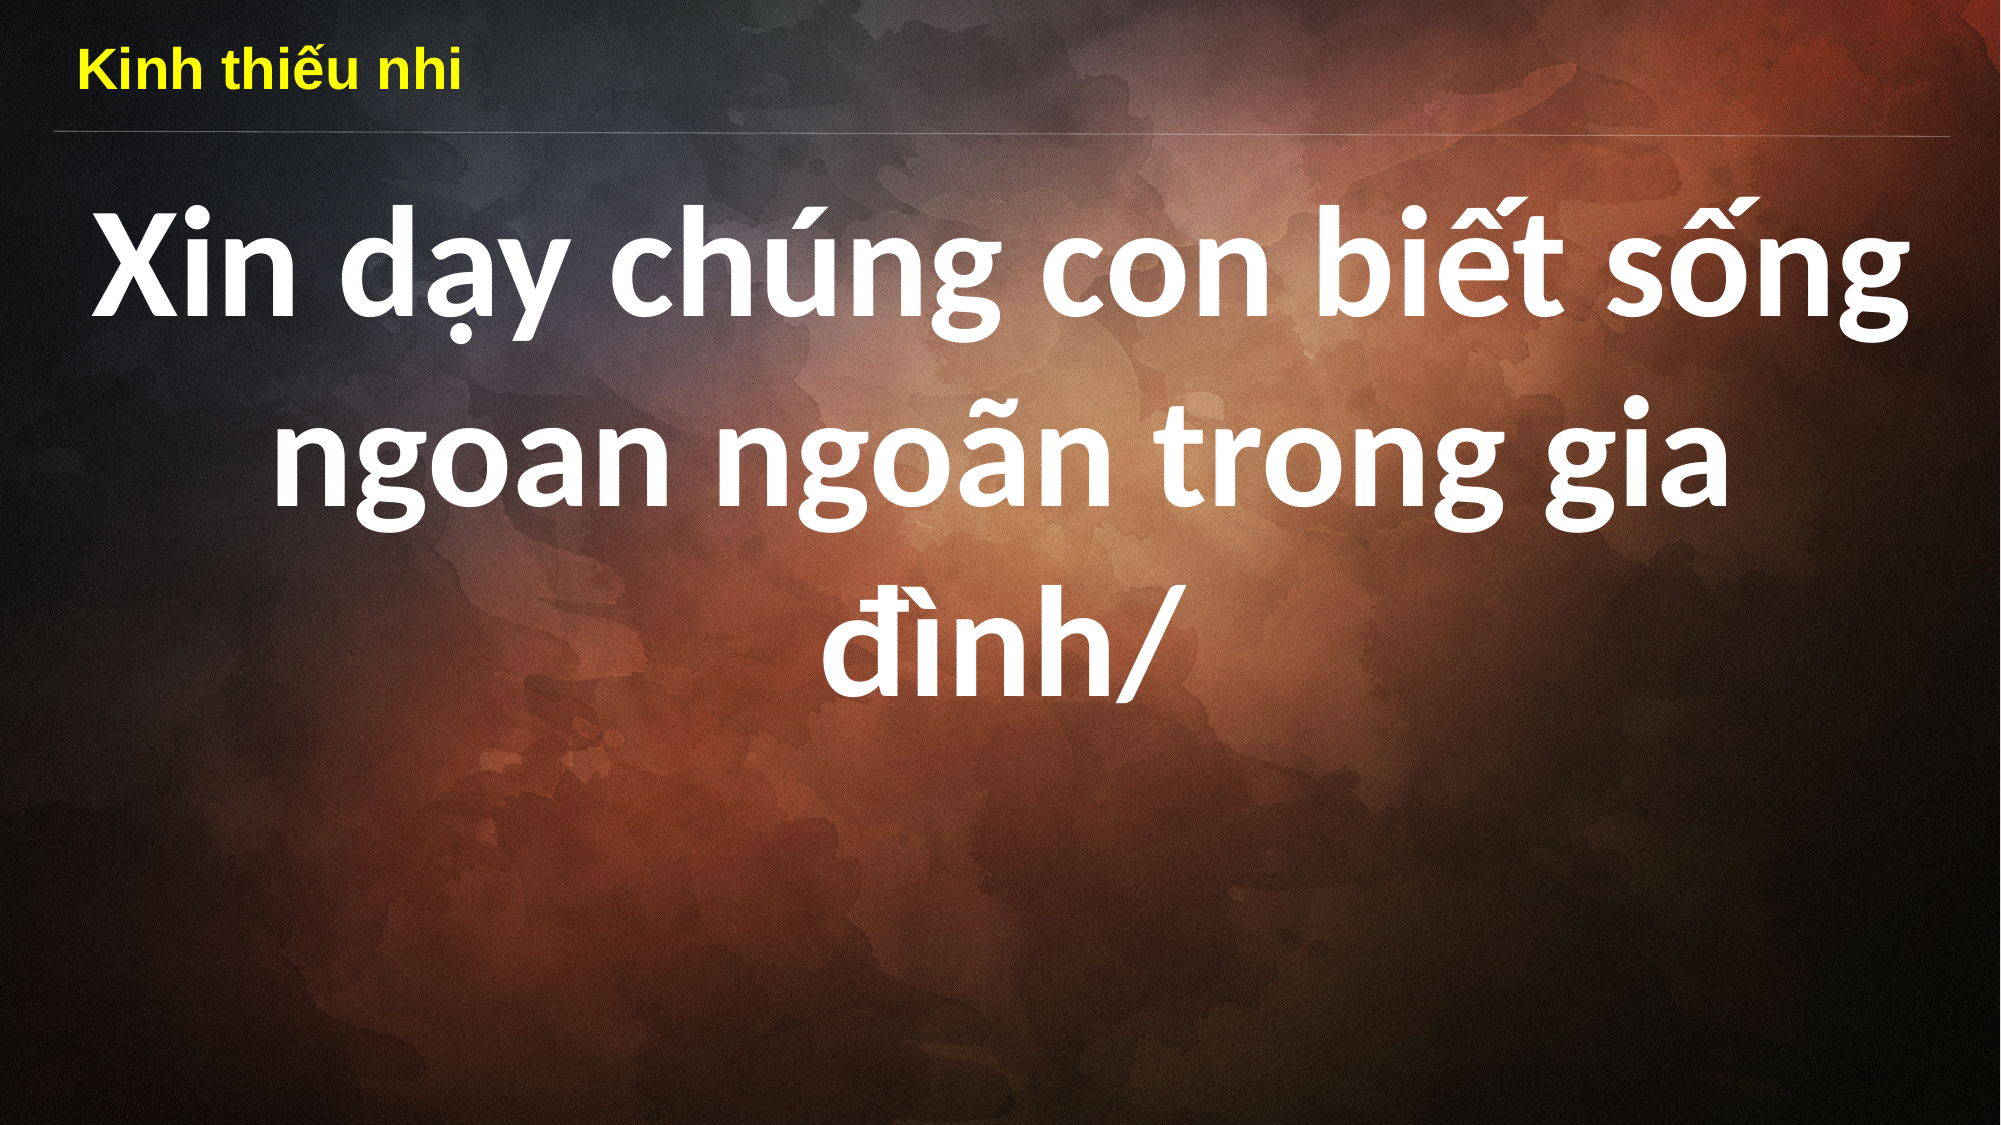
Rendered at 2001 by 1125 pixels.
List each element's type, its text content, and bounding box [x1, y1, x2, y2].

subtitle Kinh thiếu nhi [53, 31, 487, 118]
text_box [53, 131, 1950, 137]
text_box Xin dạy chúng con biết sống ngoan ngoãn trong gia đình/ [53, 150, 1950, 736]
picture [0, 0, 2001, 1125]
